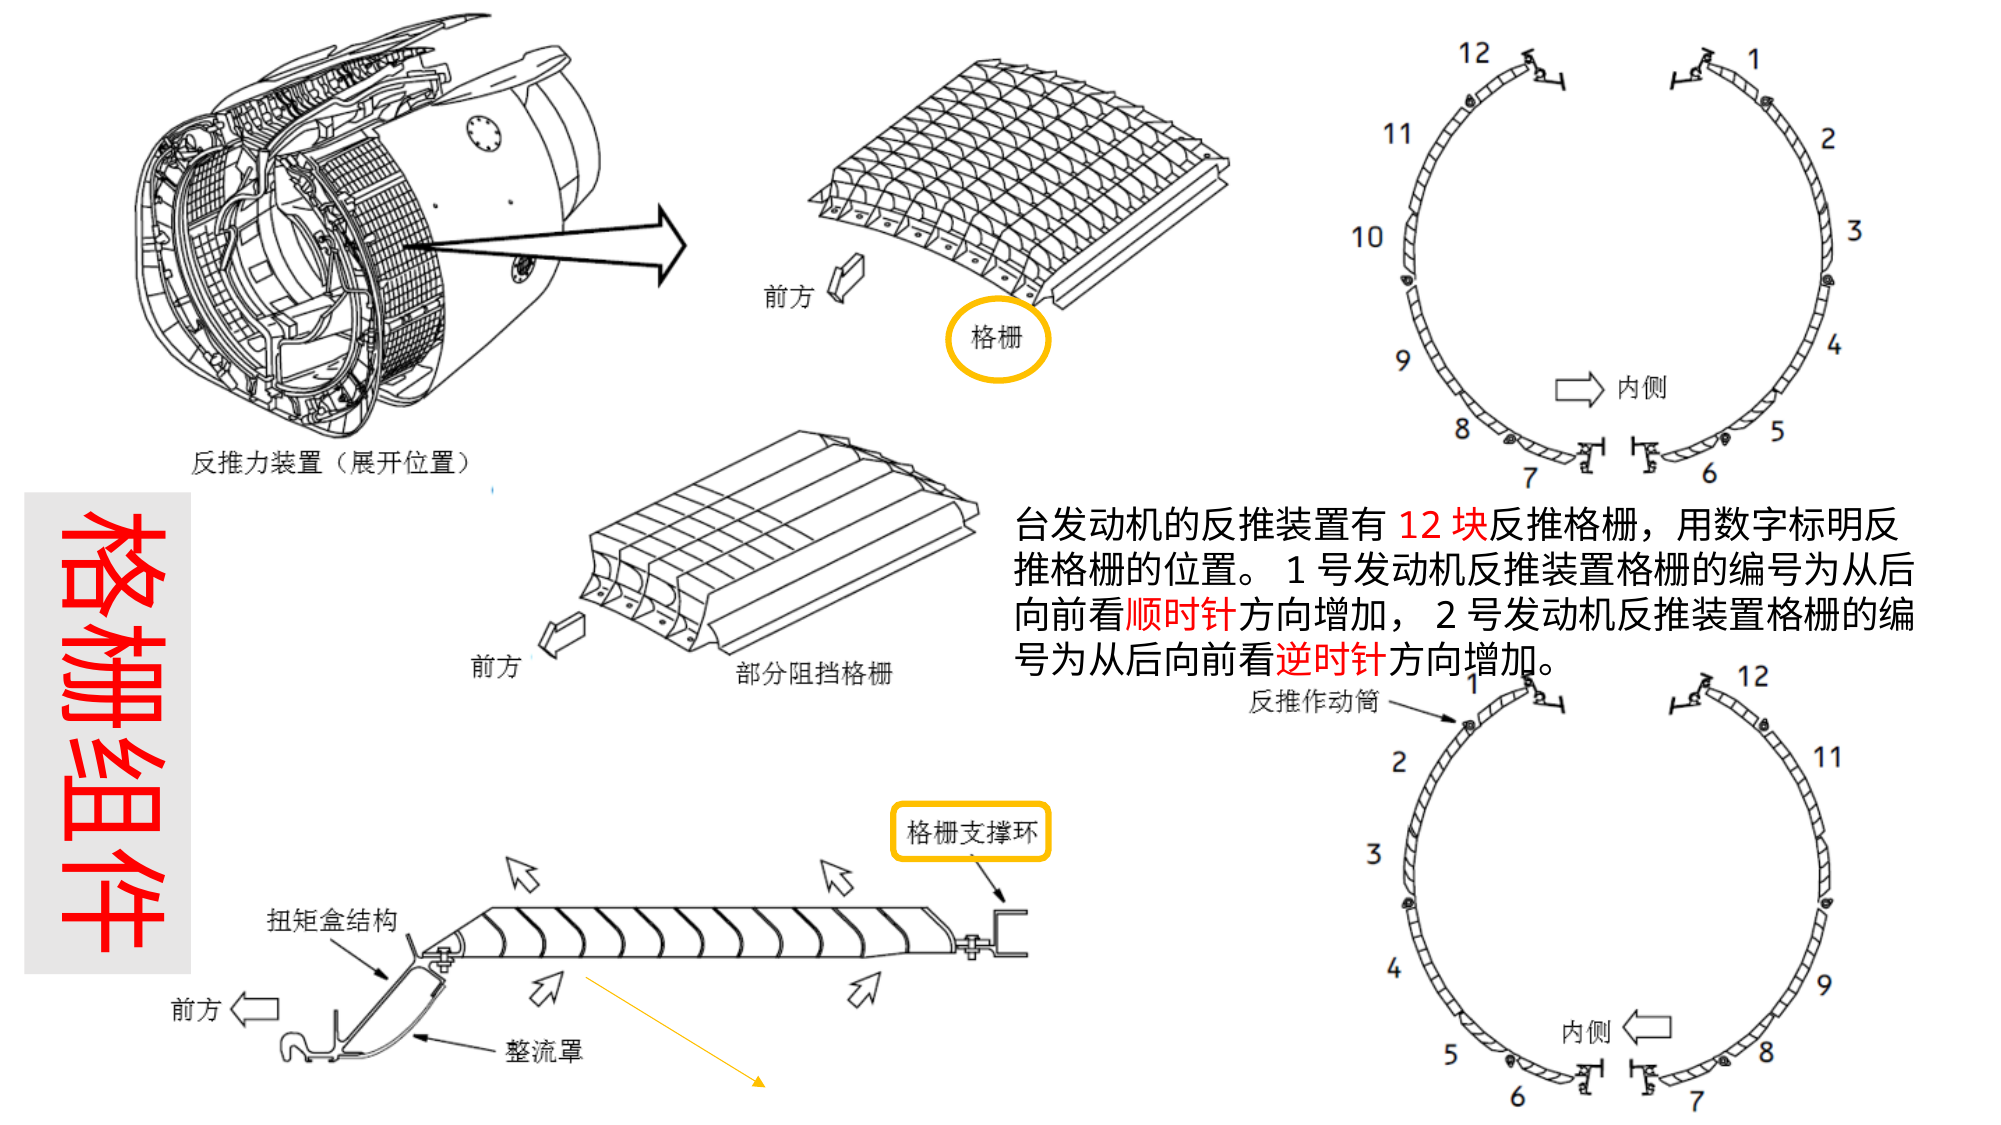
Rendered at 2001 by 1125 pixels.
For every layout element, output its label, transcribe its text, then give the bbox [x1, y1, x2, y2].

picture [114, 0, 1886, 1125]
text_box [585, 977, 766, 1088]
text_box 格栅组件 [24, 492, 114, 975]
text_box 台发动机的反推装置有12块反推格栅，用数字标明反推格栅的位置。1号发动机反推装置格栅的编号为从后向前看顺时针方向增加，2号发动机反推装置格栅的编号为从后向前看逆时针方向增加。 [1886, 493, 1945, 689]
